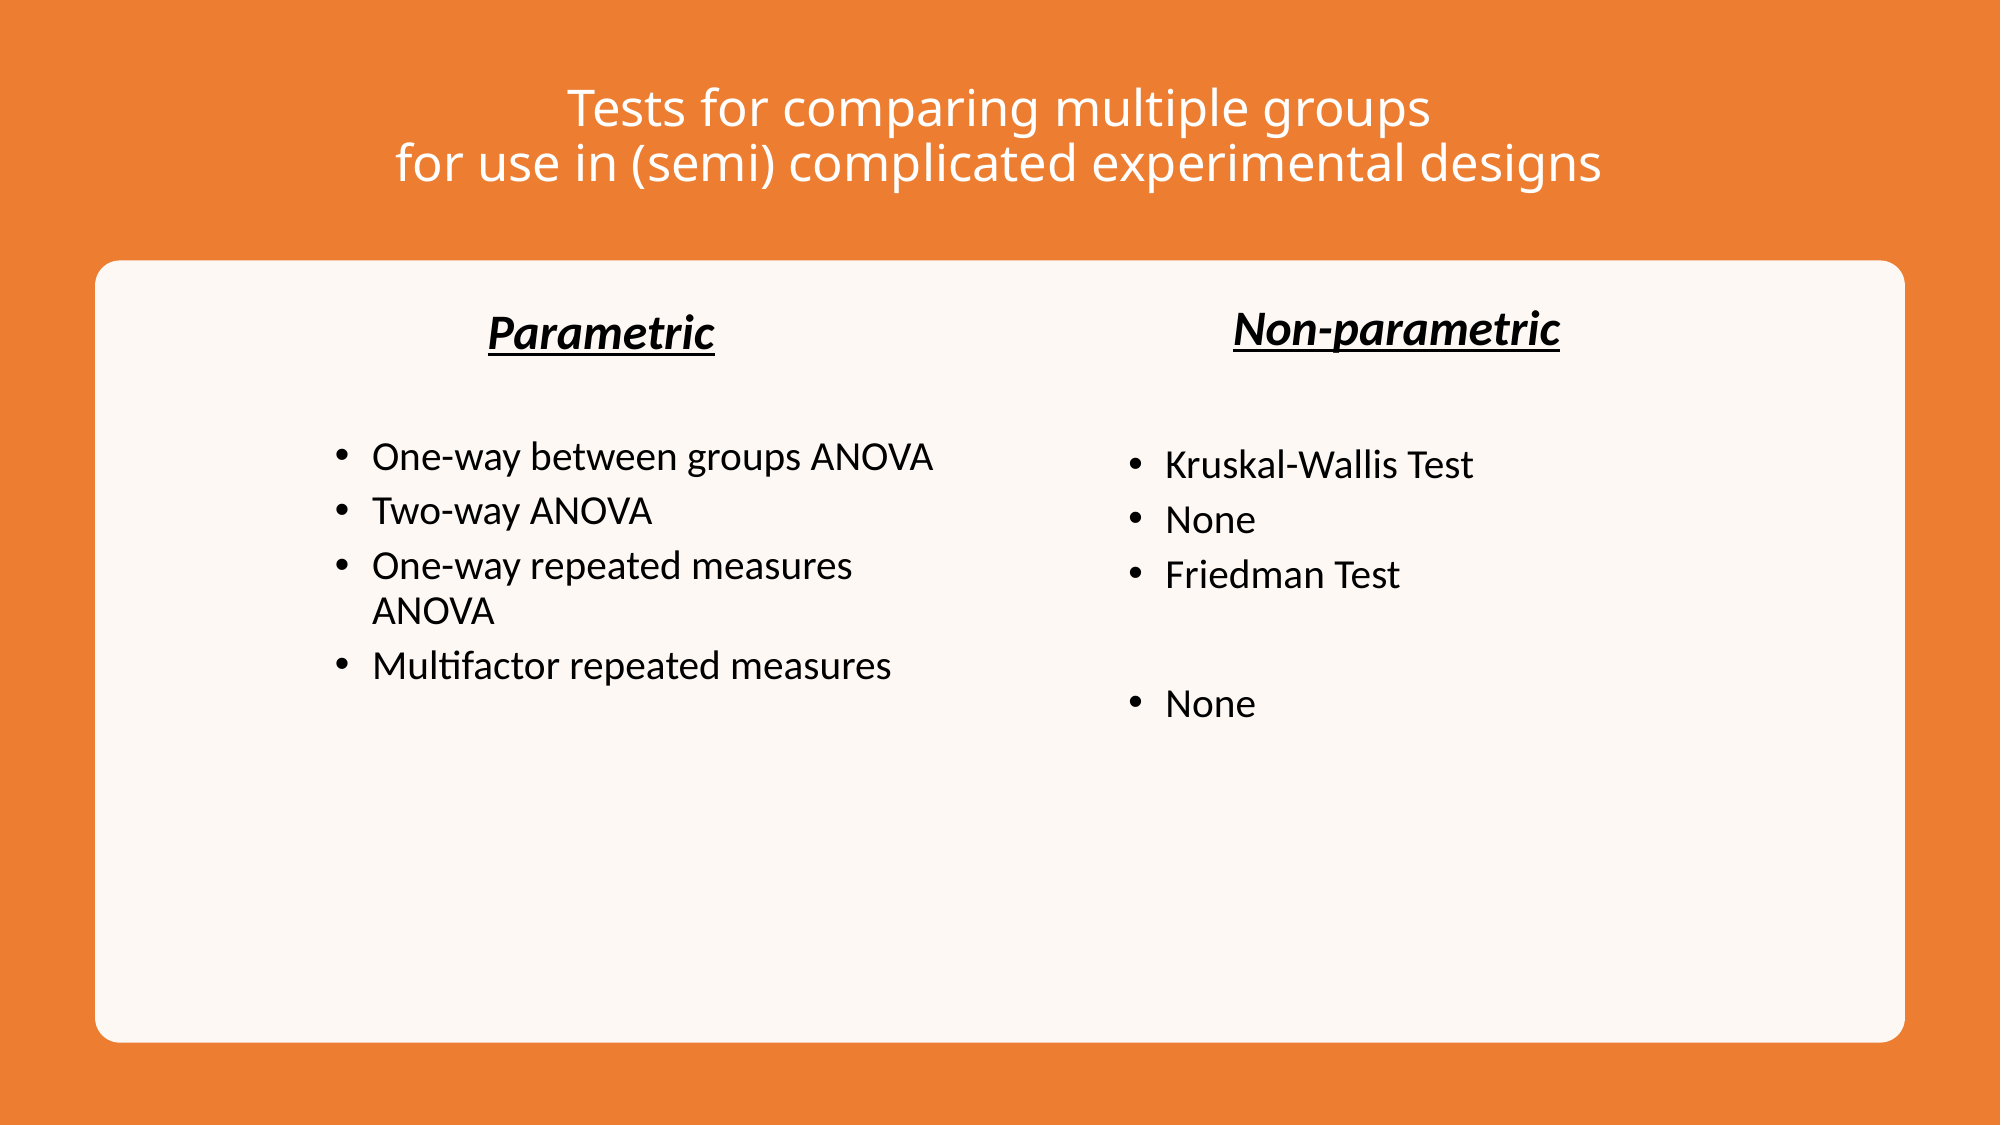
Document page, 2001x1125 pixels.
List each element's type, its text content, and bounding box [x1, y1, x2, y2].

list Parametric One-way between groups ANOVA Two-way ANOVA One-way repeated measures ANOVA Multifactor repeated measures [245, 299, 957, 1010]
text_box [94, 259, 1906, 1044]
list Non-parametric Kruskal-Wallis Test None Friedman Test None [1039, 295, 1755, 948]
title Tests for comparing multiple groups for use in (semi) complicated experimental designs [137, 75, 1863, 241]
text_box [0, 0, 2000, 1125]
